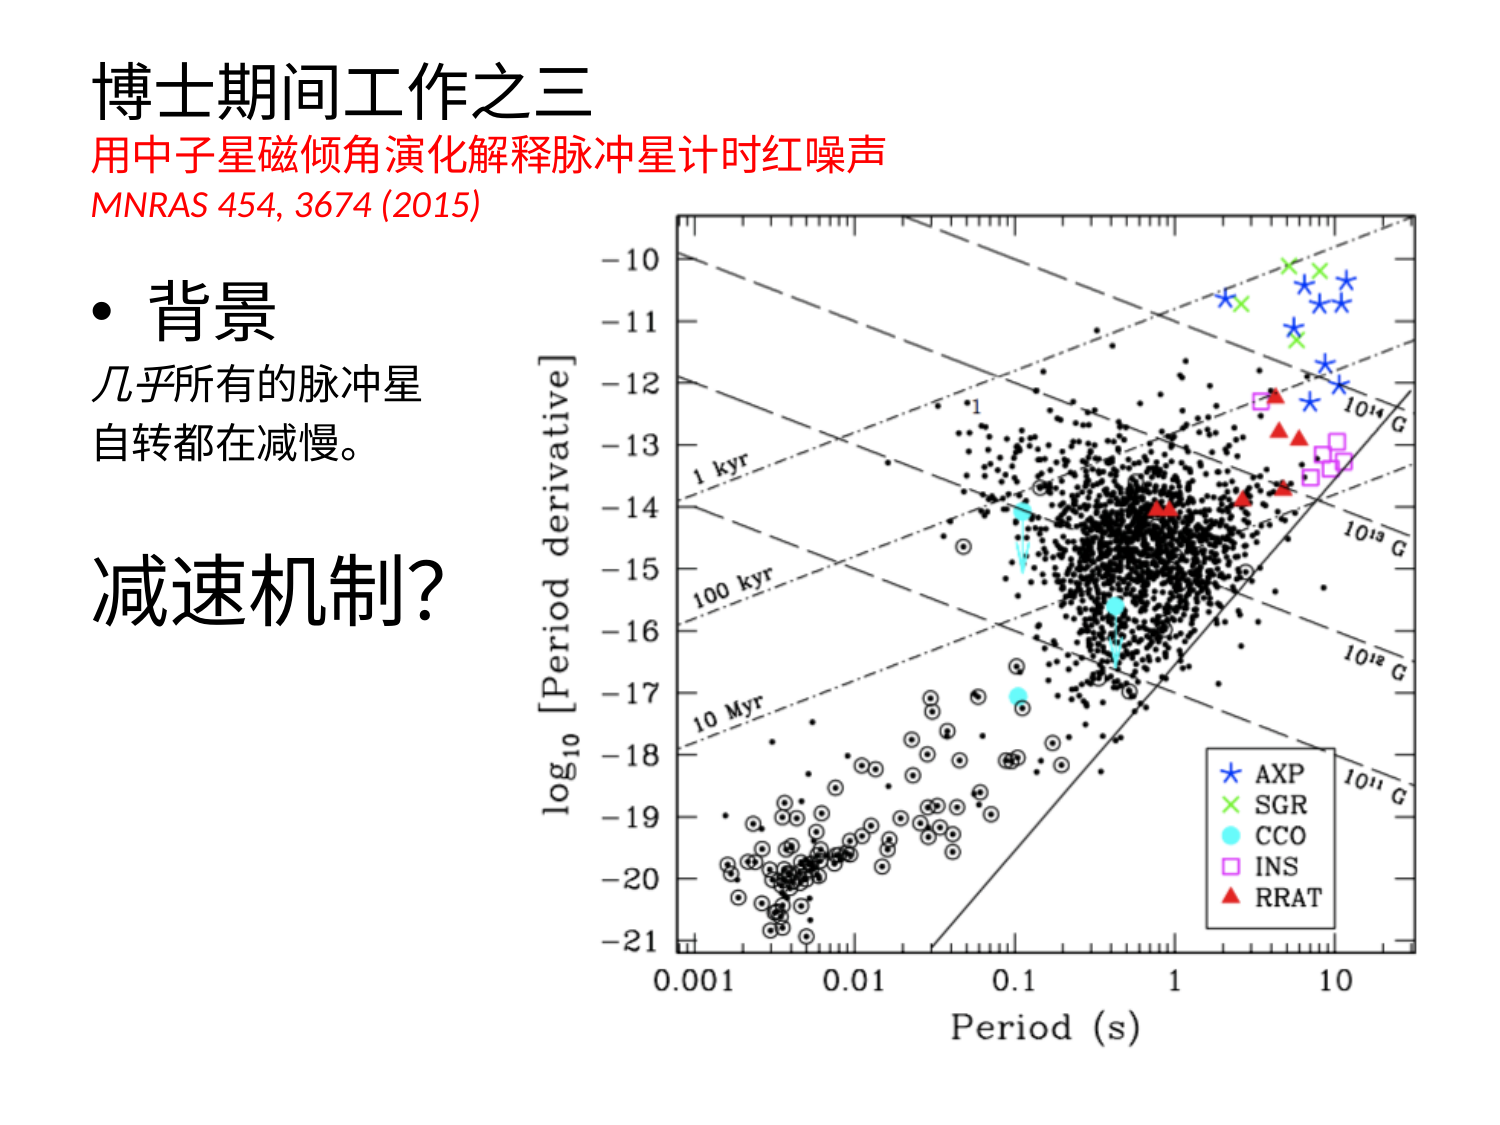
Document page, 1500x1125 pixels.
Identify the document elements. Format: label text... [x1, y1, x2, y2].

picture [521, 203, 1441, 1065]
title 博士期间工作之三 用中子星磁倾角演化解释脉冲星计时红噪声 MNRAS 454, 3674 (2015) [75, 45, 1425, 233]
list 背景 几乎所有的脉冲星 自转都在减慢。 减速机制？ [75, 262, 516, 1005]
